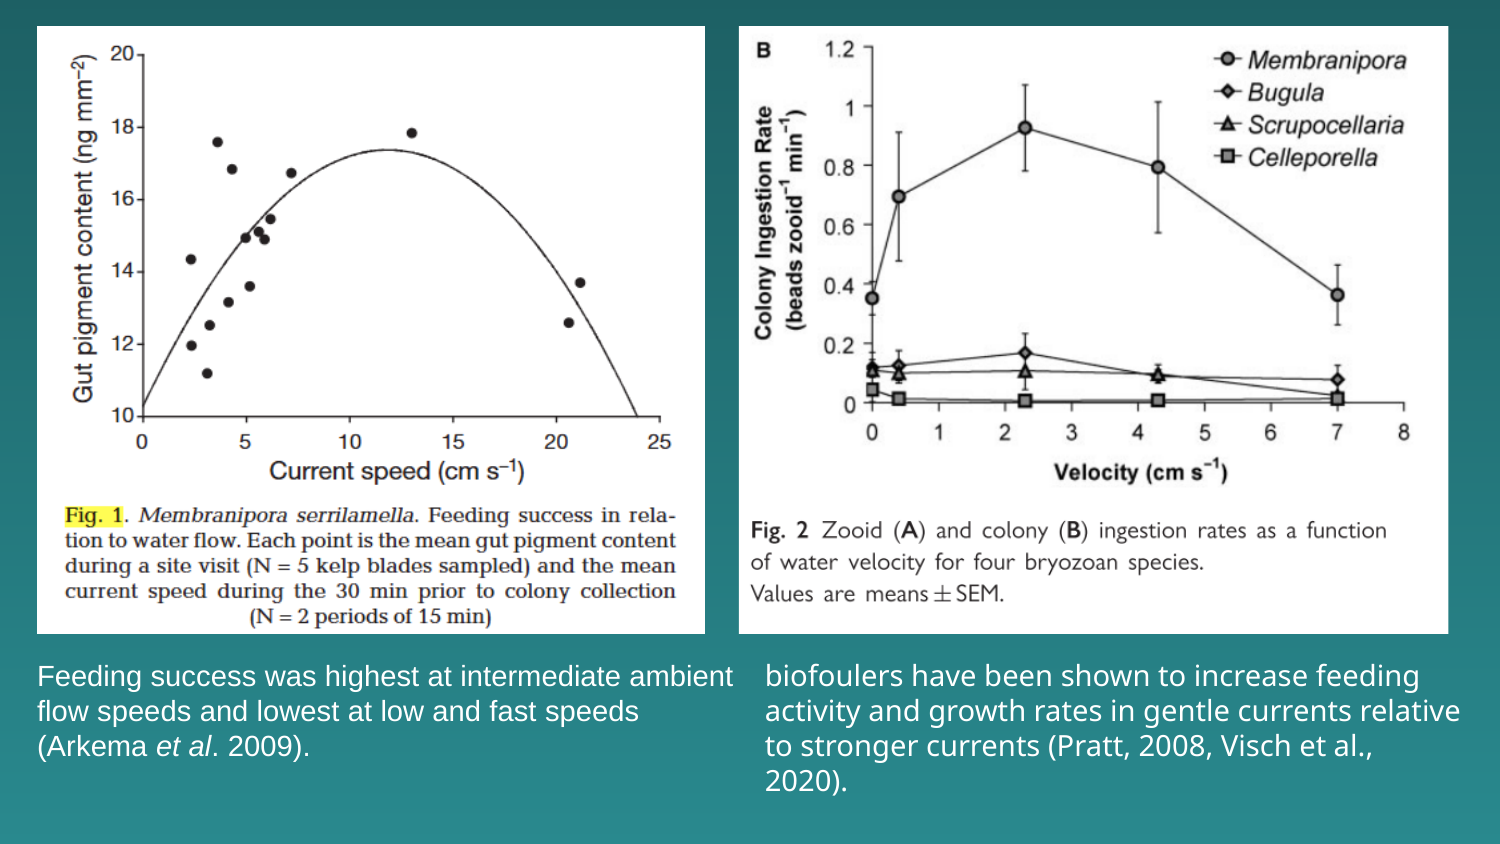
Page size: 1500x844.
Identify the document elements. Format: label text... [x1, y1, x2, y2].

picture [37, 26, 705, 634]
text_box biofoulers have been shown to increase feeding activity and growth rates in gentle currents relative to stronger currents (Pratt, 2008, Visch et al., 2020). [750, 650, 1478, 840]
text_box Feeding success was highest at intermediate ambient flow speeds and lowest at low and fast speeds (Arkema et al. 2009). [22, 650, 750, 770]
picture [738, 26, 1449, 634]
